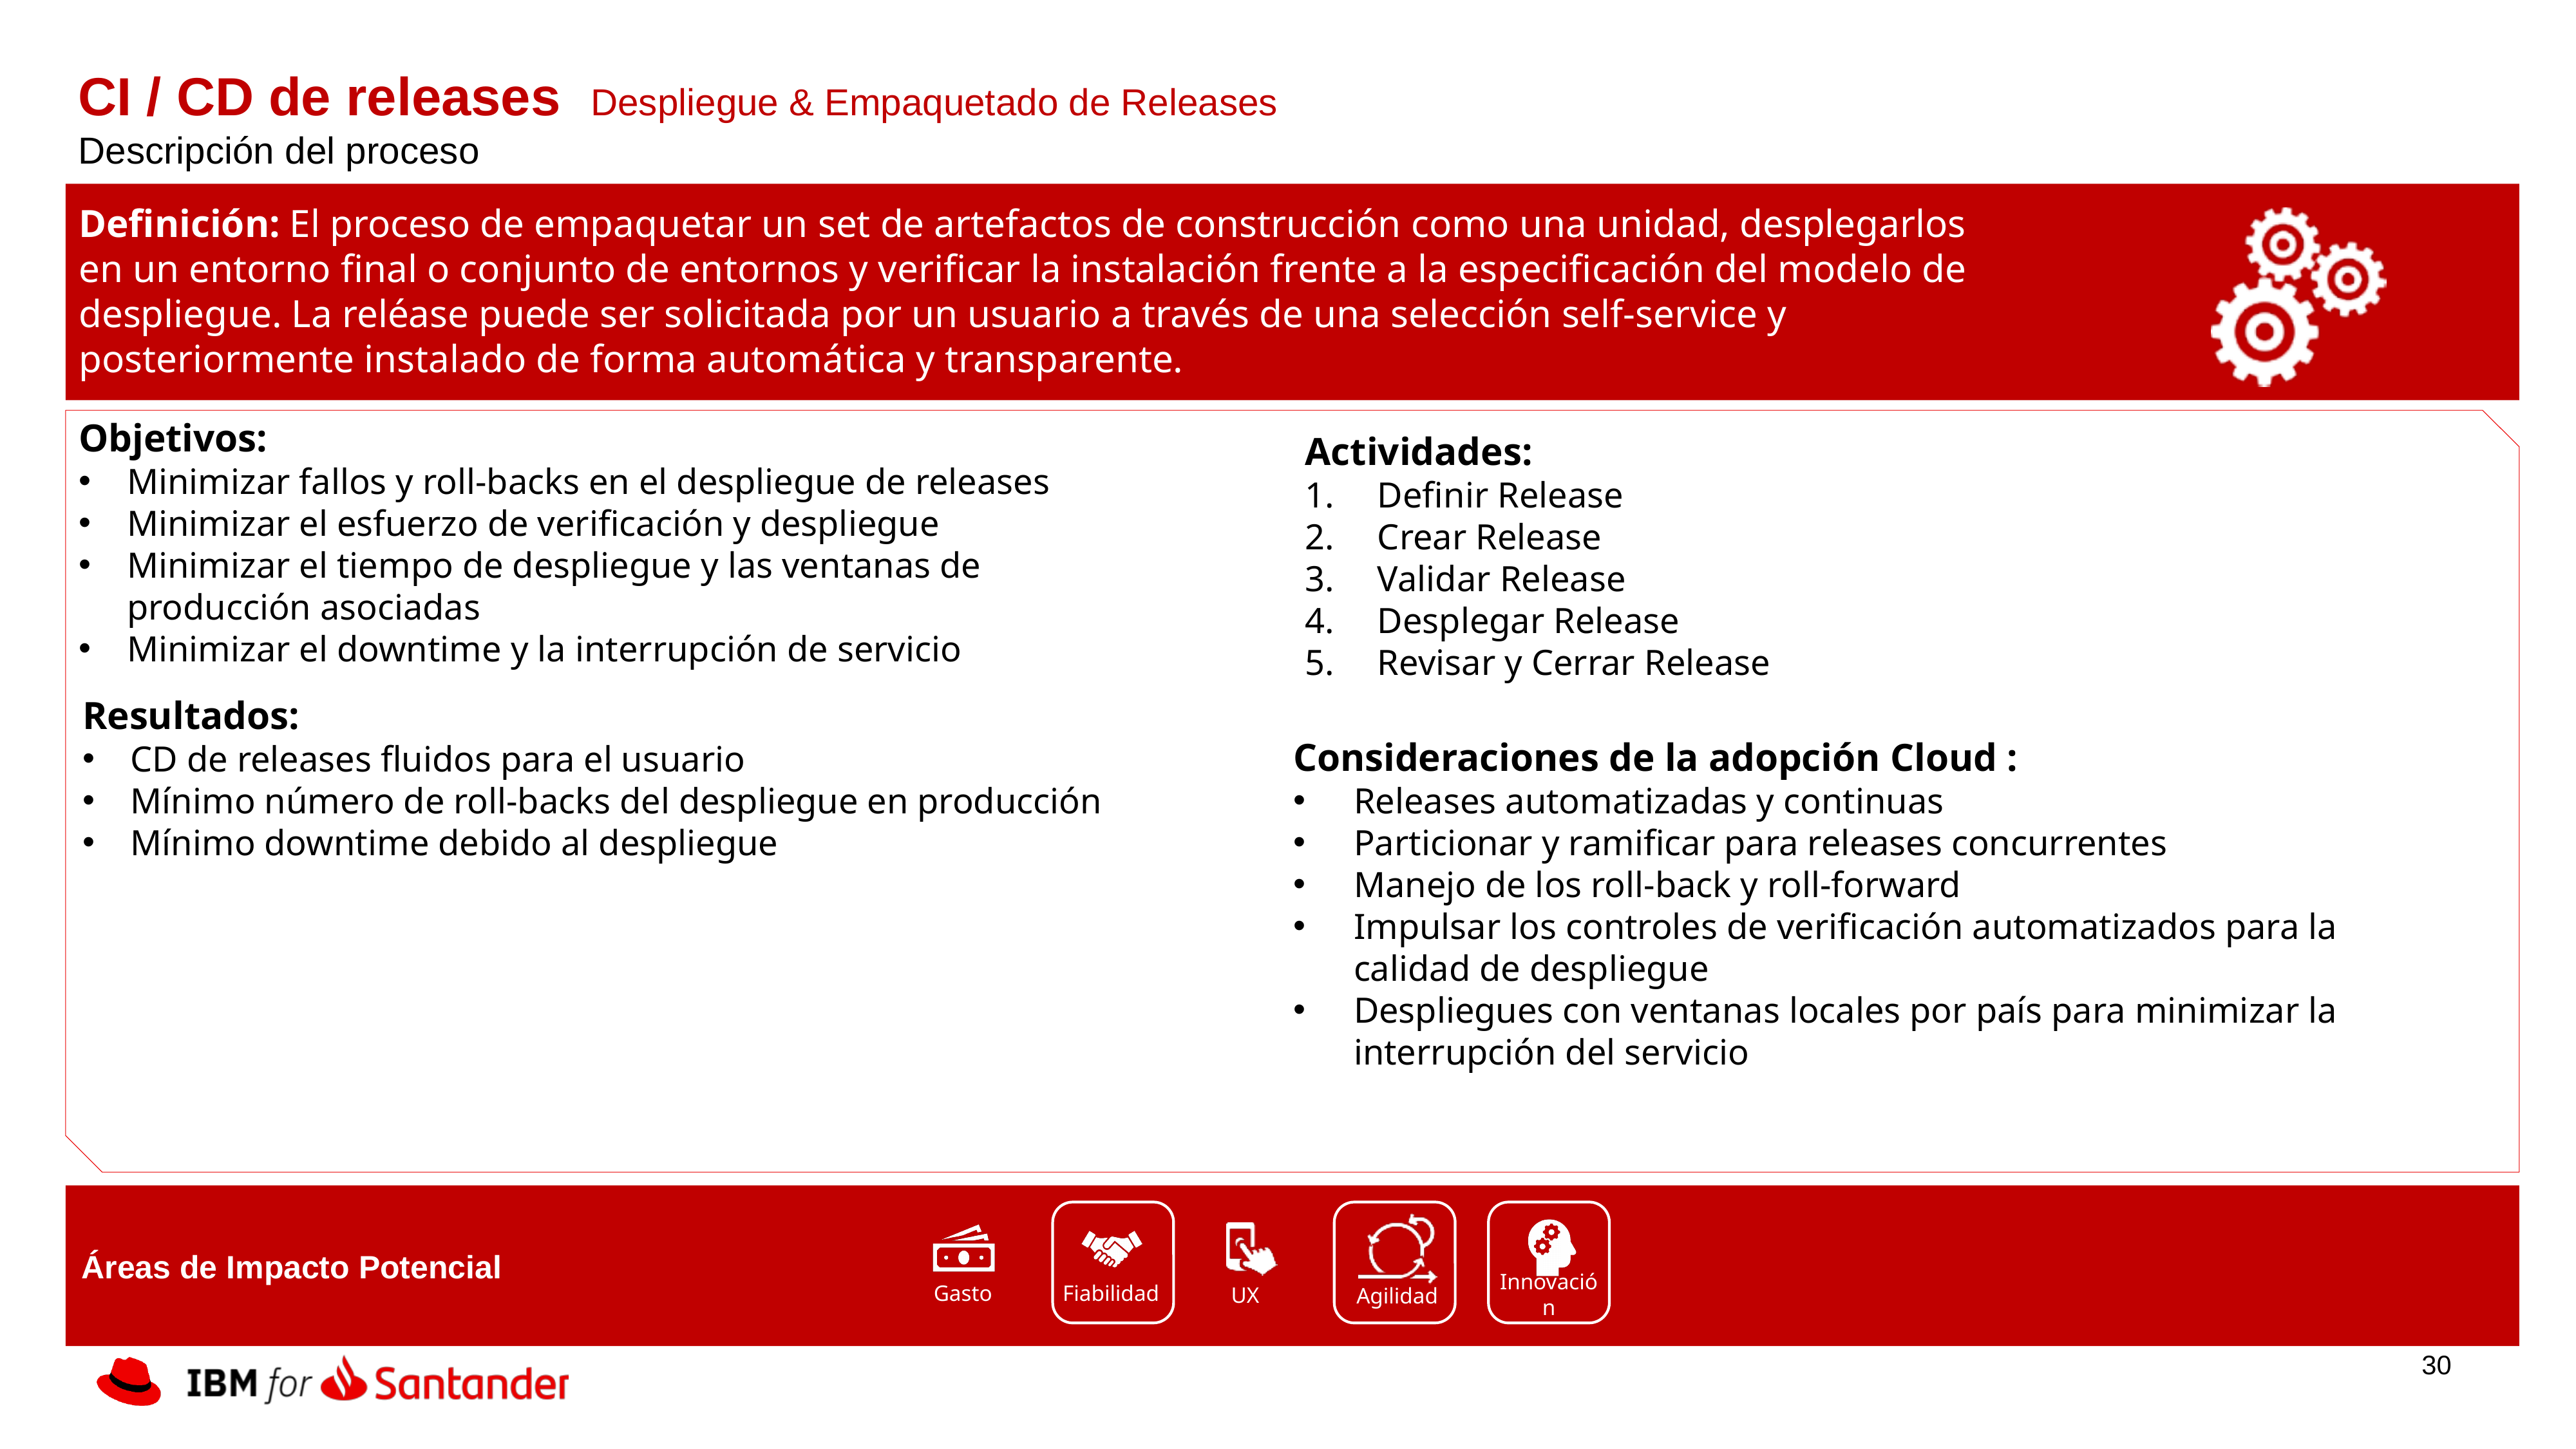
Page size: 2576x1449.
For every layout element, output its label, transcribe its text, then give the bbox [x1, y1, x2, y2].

text_box Agilidad [1344, 1283, 1450, 1308]
text_box [1488, 1202, 1610, 1323]
text_box [1052, 1202, 1174, 1323]
text_box Gasto [910, 1279, 1016, 1306]
text_box Actividades: Definir Release Crear Release Validar Release Desplegar Release Revisar y Cerrar Release [1279, 415, 2515, 790]
text_box Definición: El proceso de empaquetar un set de artefactos de construcción como una unidad, desplegarlos en un entorno final o conjunto de entornos y verificar la instalación frente a la especificación del modelo de despliegue. La reléase puede ser solicitada por un usuario a través de una selección self-service y posteriormente instalado de forma automática y transparente. [69, 194, 2003, 385]
picture [2211, 207, 2387, 387]
picture [97, 1357, 161, 1406]
text_box UX [1192, 1282, 1298, 1307]
text_box Resultados: CD de releases fluidos para el usuario Mínimo número de roll-backs del despliegue en producción Mínimo downtime debido al despliegue [57, 679, 1245, 1054]
text_box [1334, 1202, 1455, 1323]
text_box CI / CD de releases Despliegue & Empaquetado de Releases Descripción del proceso [68, 57, 2458, 184]
text_box [65, 410, 2519, 1173]
picture [1078, 1215, 1146, 1283]
text_box Consideraciones de la adopción Cloud : Releases automatizadas y continuas Particionar y ramificar para releases concurrentes Manejo de los roll-back y roll-forward Impulsar los controles de verificación automatizados para la calidad de despliegue Despliegues con ventanas locales por país para minimizar la interrupción del servicio [1283, 729, 2351, 1119]
picture [930, 1215, 998, 1283]
text_box Áreas de Impacto Potencial [65, 1185, 2519, 1347]
text_box Objetivos: Minimizar fallos y roll-backs en el despliegue de releases Minimizar el esfuerzo de verificación y despliegue Minimizar el tiempo de despliegue y las ventanas de producción asociadas Minimizar el downtime y la interrupción de servicio [69, 409, 1171, 674]
picture [1358, 1213, 1437, 1285]
text_box [65, 184, 2519, 401]
picture [1518, 1215, 1586, 1283]
picture [1226, 1222, 1278, 1276]
